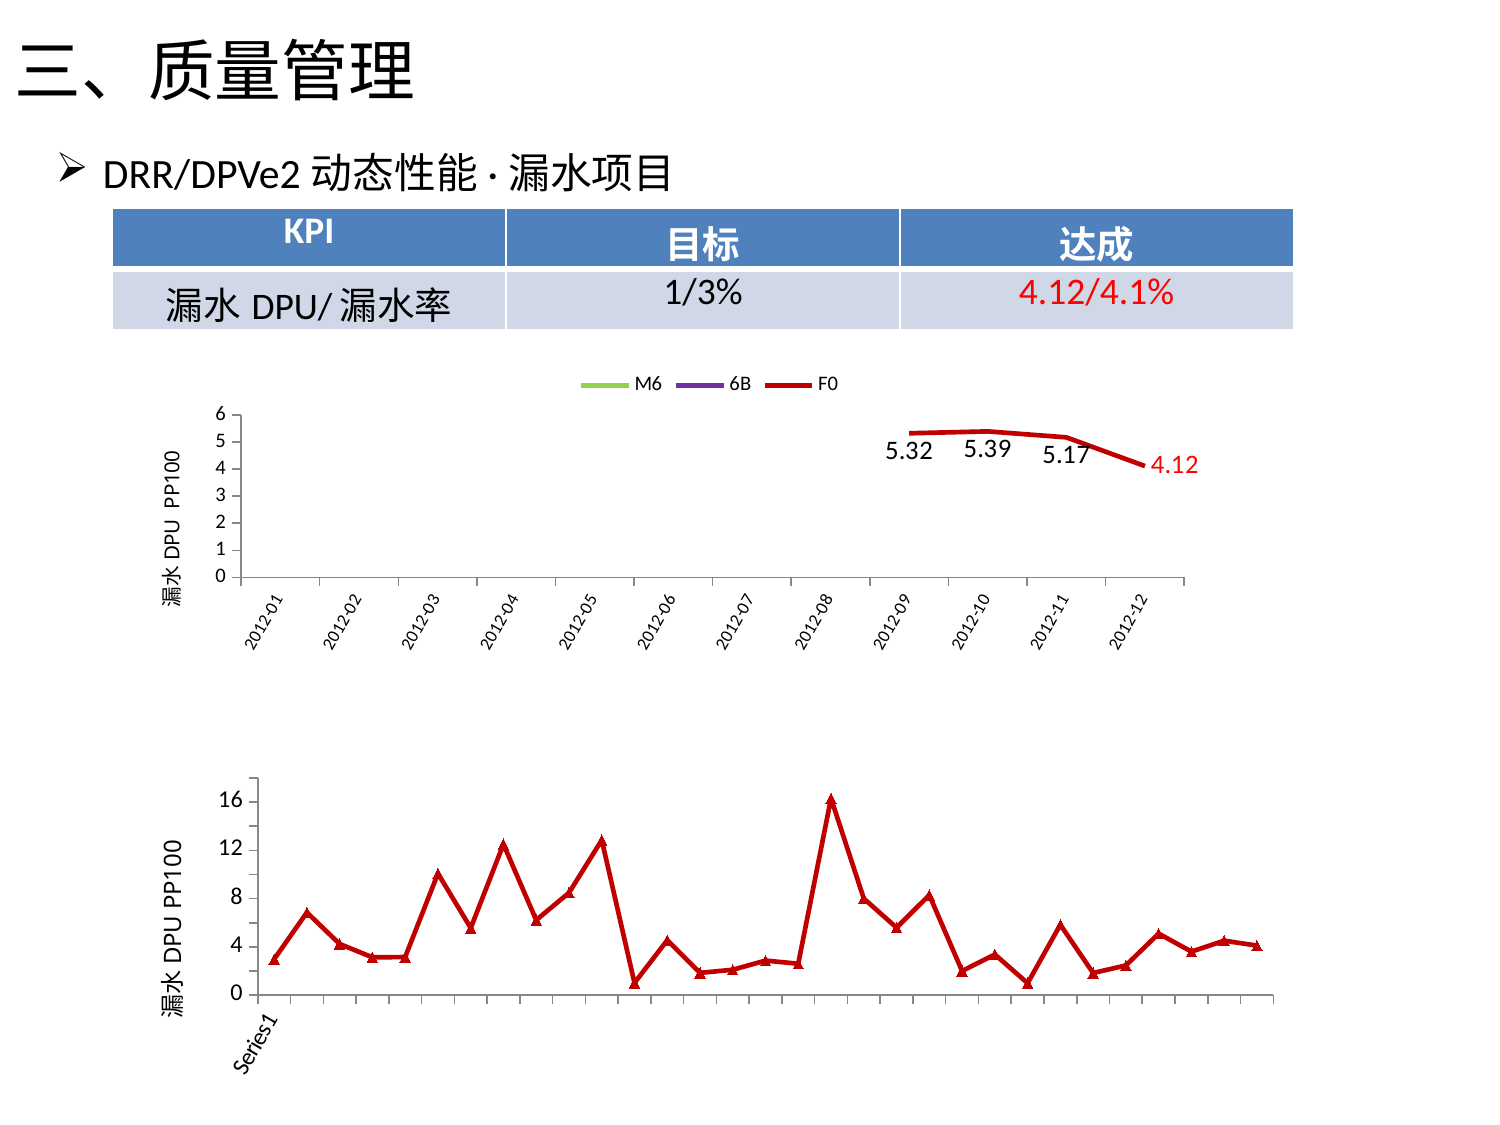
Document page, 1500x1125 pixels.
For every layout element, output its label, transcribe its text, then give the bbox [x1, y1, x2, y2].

table_cell 1/3% [507, 272, 899, 329]
table_header 目标 [507, 209, 899, 266]
chart [120, 771, 1298, 1087]
text_box DRR/DPVe2动态性能·漏水项目 [41, 139, 1388, 205]
table_cell 4.12/4.1% [901, 272, 1293, 329]
chart [120, 358, 1300, 734]
table_header 达成 [901, 209, 1293, 266]
table_cell 漏水DPU/漏水率 [113, 272, 505, 329]
text_box 三、质量管理 [0, 0, 1350, 138]
table_header KPI [113, 209, 505, 266]
